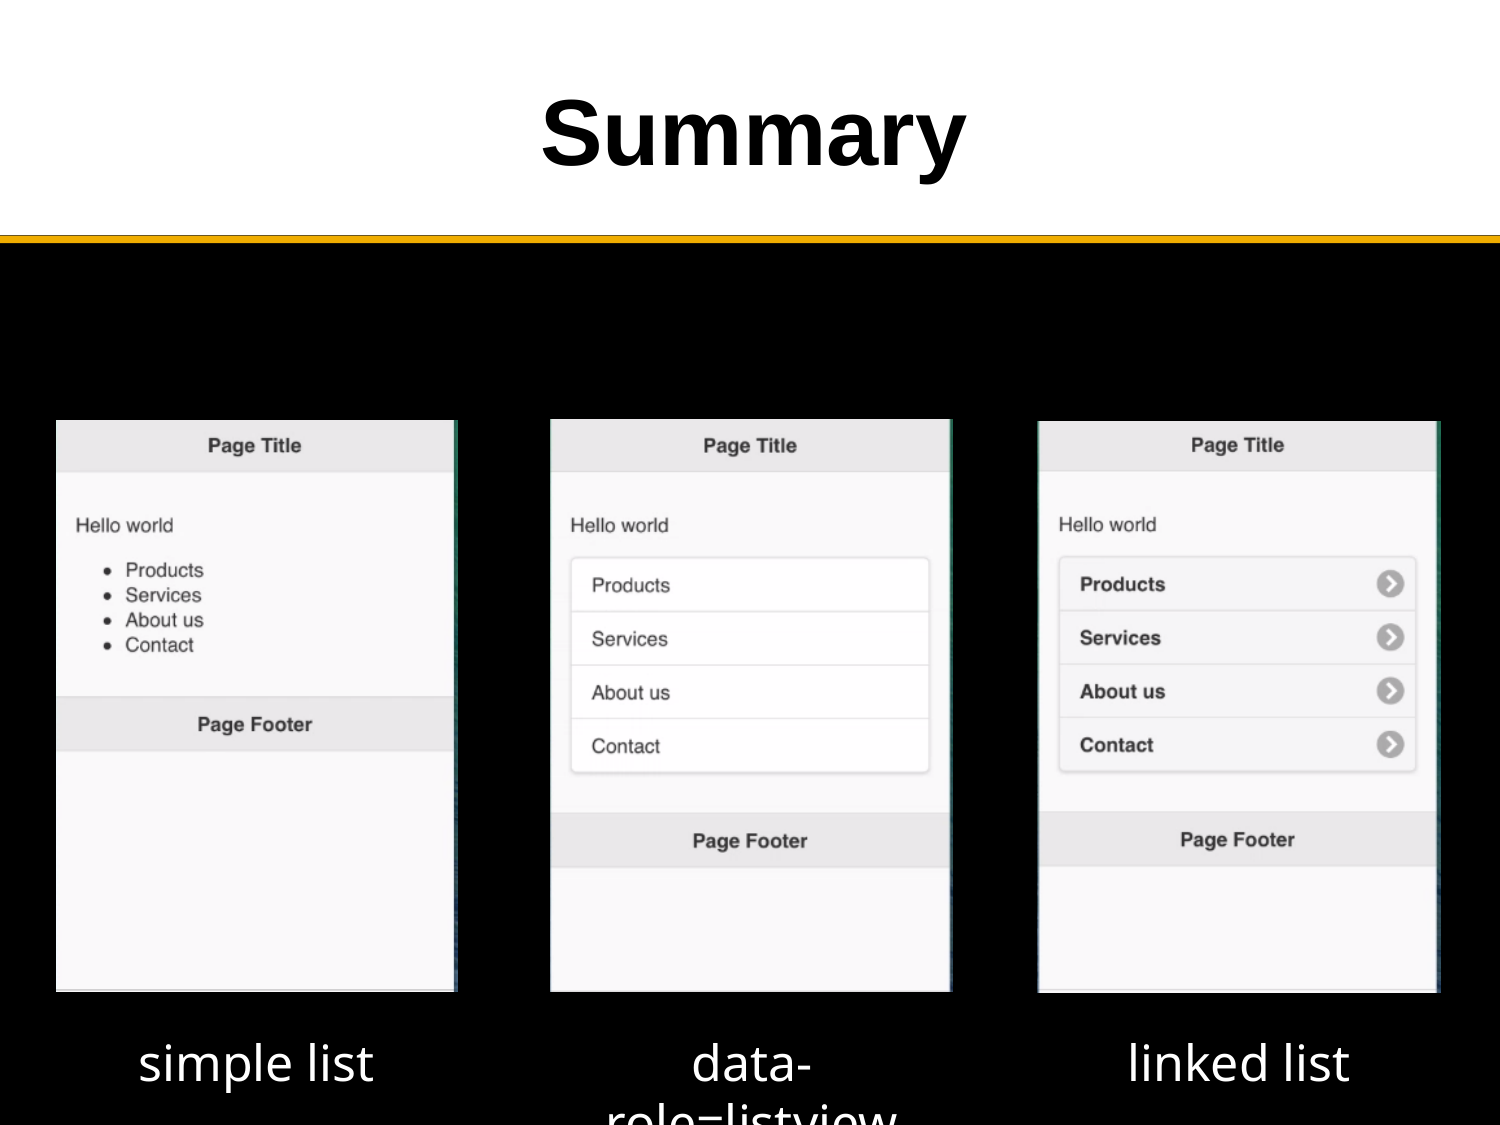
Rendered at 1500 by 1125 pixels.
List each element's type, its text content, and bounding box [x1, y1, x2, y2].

text_box linked list [1037, 1024, 1441, 1099]
picture [1037, 421, 1441, 993]
text_box data-role=listview [531, 1024, 972, 1125]
picture [550, 419, 953, 992]
title Summary [75, 25, 1425, 231]
picture [56, 420, 458, 992]
text_box simple list [56, 1024, 458, 1099]
